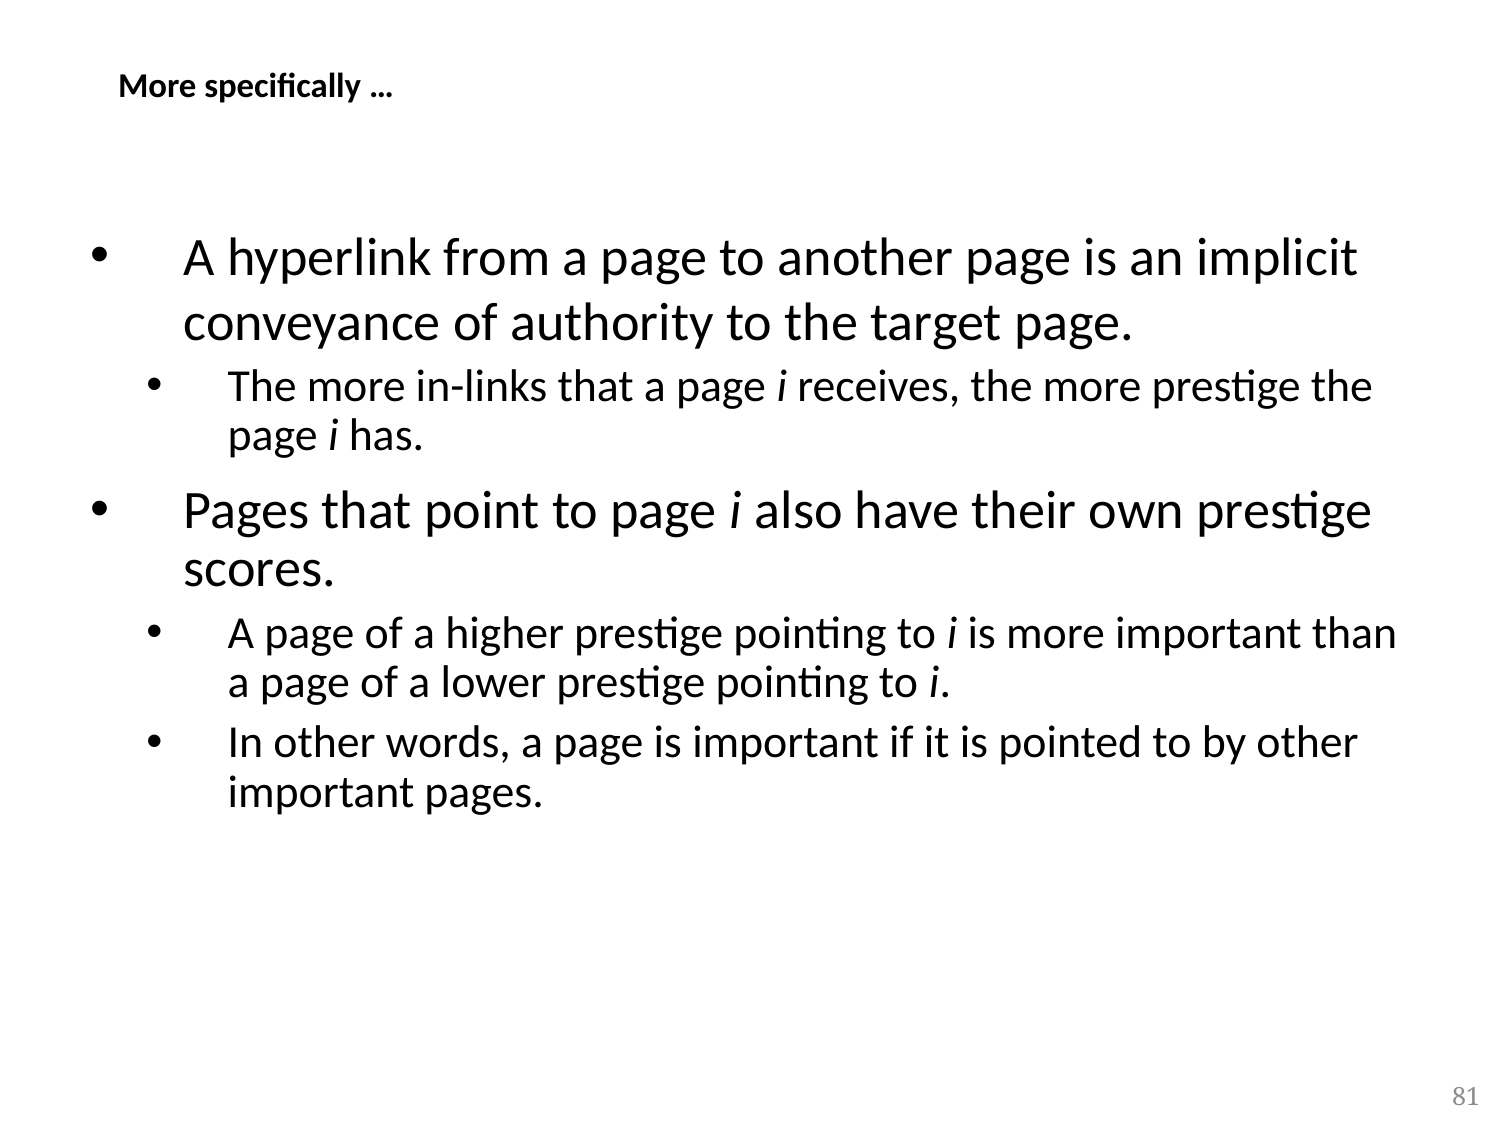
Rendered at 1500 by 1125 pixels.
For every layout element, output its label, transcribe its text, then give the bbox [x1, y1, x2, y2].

slide_number 81 [1157, 1080, 1495, 1116]
title More specifically … [103, 59, 1397, 113]
list A hyperlink from a page to another page is an implicit conveyance of authority to the target page. The more in-links that a page i receives, the more prestige the page i has. Pages that point to page i also have their own prestige scores. A page of a higher prestige pointing to i is more important than a page of a lower prestige pointing to i. In other words, a page is important if it is pointed to by other important pages. [75, 214, 1425, 970]
